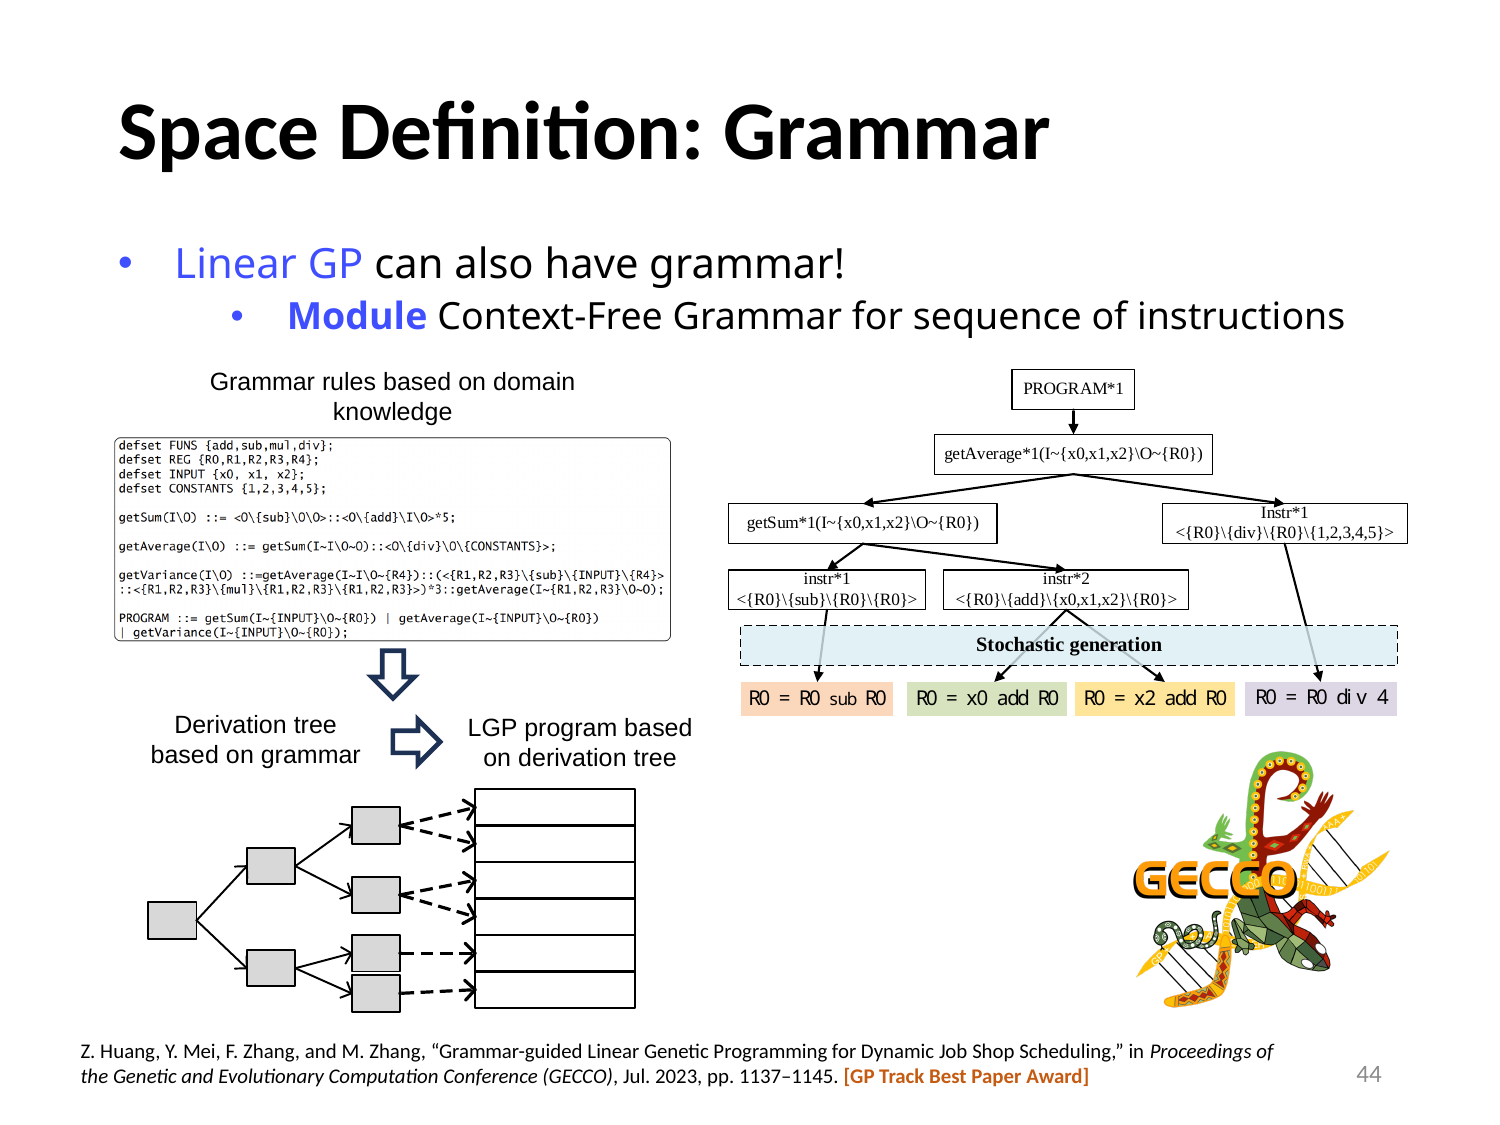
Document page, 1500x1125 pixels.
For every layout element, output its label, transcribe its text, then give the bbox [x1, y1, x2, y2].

text_box [391, 717, 442, 767]
text_box Z. Huang, Y. Mei, F. Zhang, and M. Zhang, “Grammar-guided Linear Genetic Programming for Dynamic Job Shop Scheduling,” in Proceedings of the Genetic and Evolutionary Computation Conference (GECCO), Jul. 2023, pp. 1137–1145. [GP Track Best Paper Award] [65, 1030, 1315, 1096]
slide_number 44 [1059, 1042, 1397, 1103]
picture [726, 367, 1409, 719]
list Linear GP can also have grammar! Module Context-Free Grammar for sequence of instructions [103, 234, 1397, 1014]
text_box [369, 649, 417, 700]
title Space Definition: Grammar [103, 59, 1397, 207]
picture [112, 435, 674, 644]
text_box LGP program based on derivation tree [440, 703, 721, 779]
picture [143, 783, 643, 1014]
text_box Grammar rules based on domain knowledge [192, 358, 594, 433]
text_box Derivation tree based on grammar [124, 701, 388, 776]
